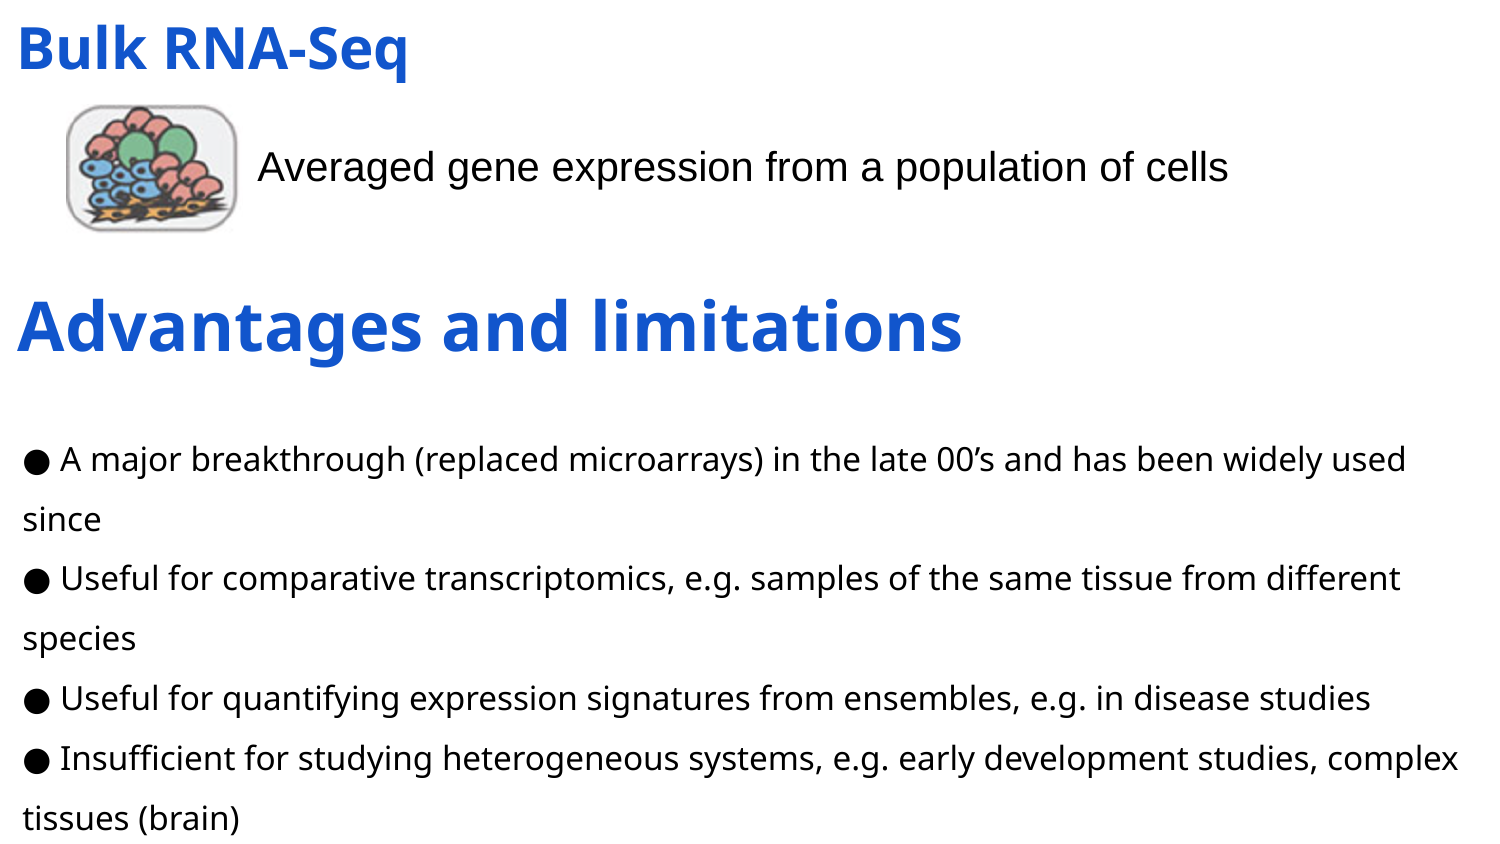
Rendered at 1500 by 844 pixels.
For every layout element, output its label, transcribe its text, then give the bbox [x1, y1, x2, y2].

title Advantages and limitations [17, 291, 1312, 402]
title Bulk RNA-Seq [16, 19, 1310, 140]
picture [55, 104, 243, 238]
text_box ● A major breakthrough (replaced microarrays) in the late 00’s and has been widely used since ● Useful for comparative transcriptomics, e.g. samples of the same tissue from different species ● Useful for quantifying expression signatures from ensembles, e.g. in disease studies ● Insufficient for studying heterogeneous systems, e.g. early development studies, complex tissues (brain) ● Does not provide insights into the stochastic nature of gene expression (fluctuations in mRNA) [7, 402, 1493, 844]
text_box Averaged gene expression from a population of cells [242, 95, 1312, 227]
